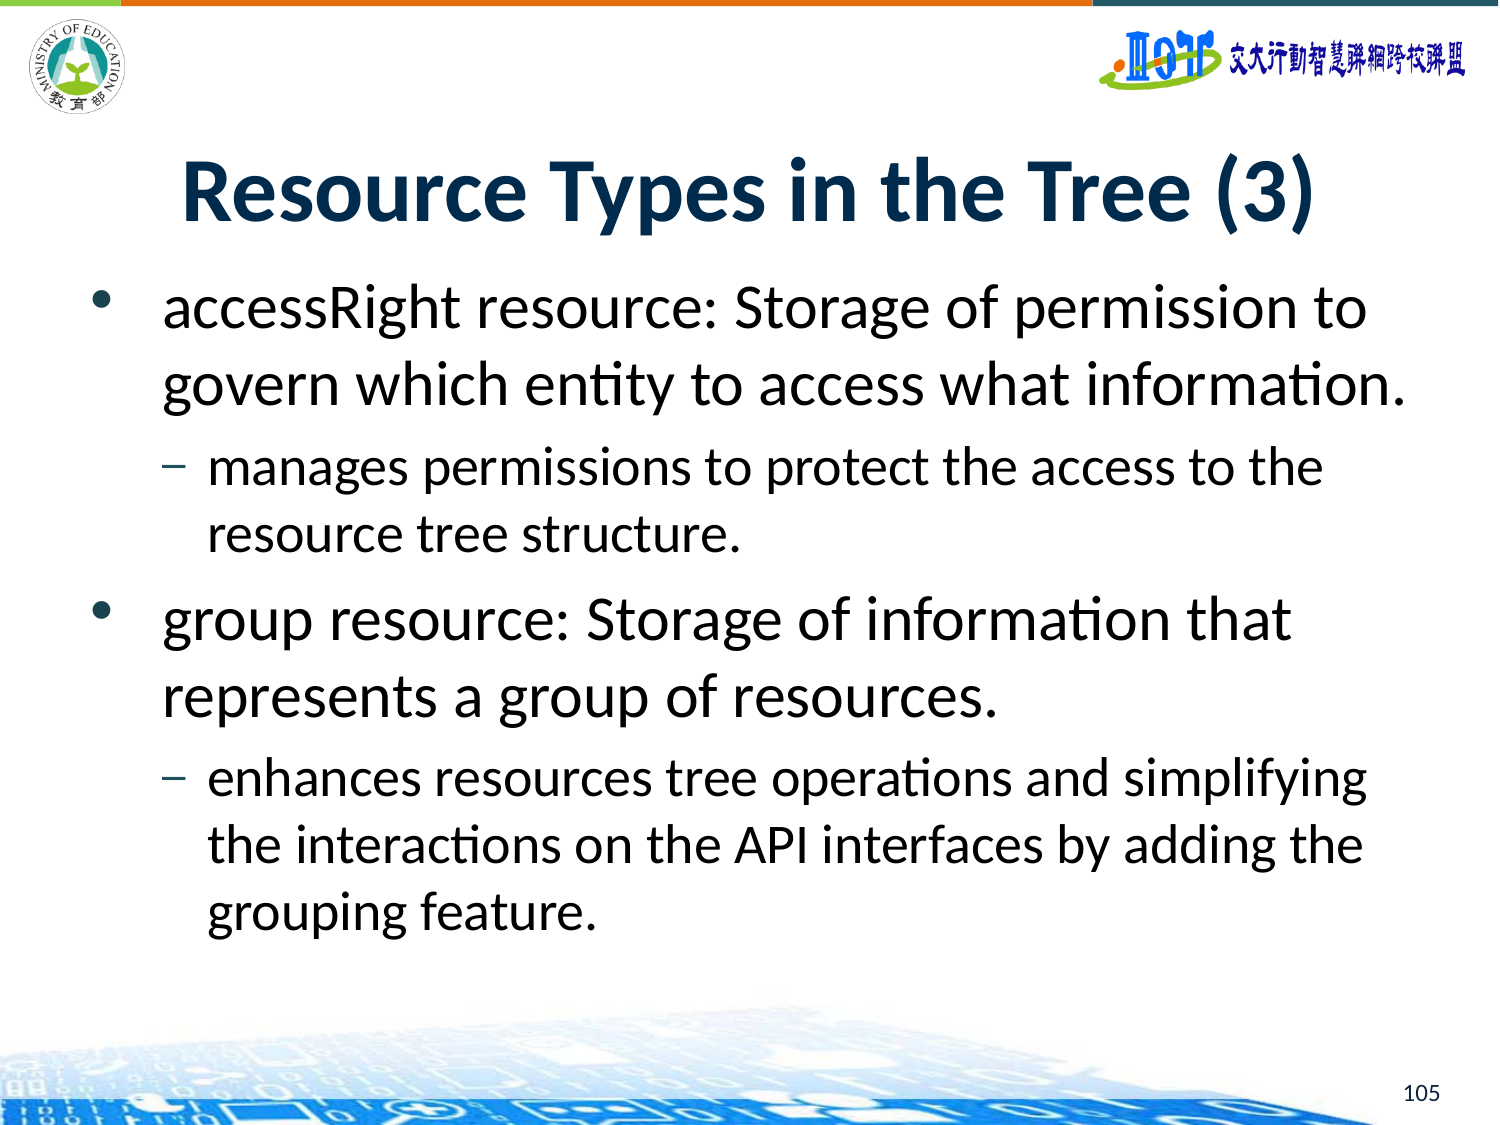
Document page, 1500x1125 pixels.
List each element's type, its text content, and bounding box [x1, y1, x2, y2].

title Resource Types in the Tree (3) [75, 101, 1425, 257]
picture [1099, 30, 1465, 90]
list accessRight resource: Storage of permission to govern which entity to access what information. manages permissions to protect the access to the resource tree structure. group resource: Storage of information that represents a group of resources. enhances resources tree operations and simplifying the interactions on the API interfaces by adding the grouping feature. [75, 257, 1425, 1000]
picture [29, 19, 125, 114]
picture [0, 987, 1377, 1125]
slide_number 105 [1387, 1069, 1484, 1125]
